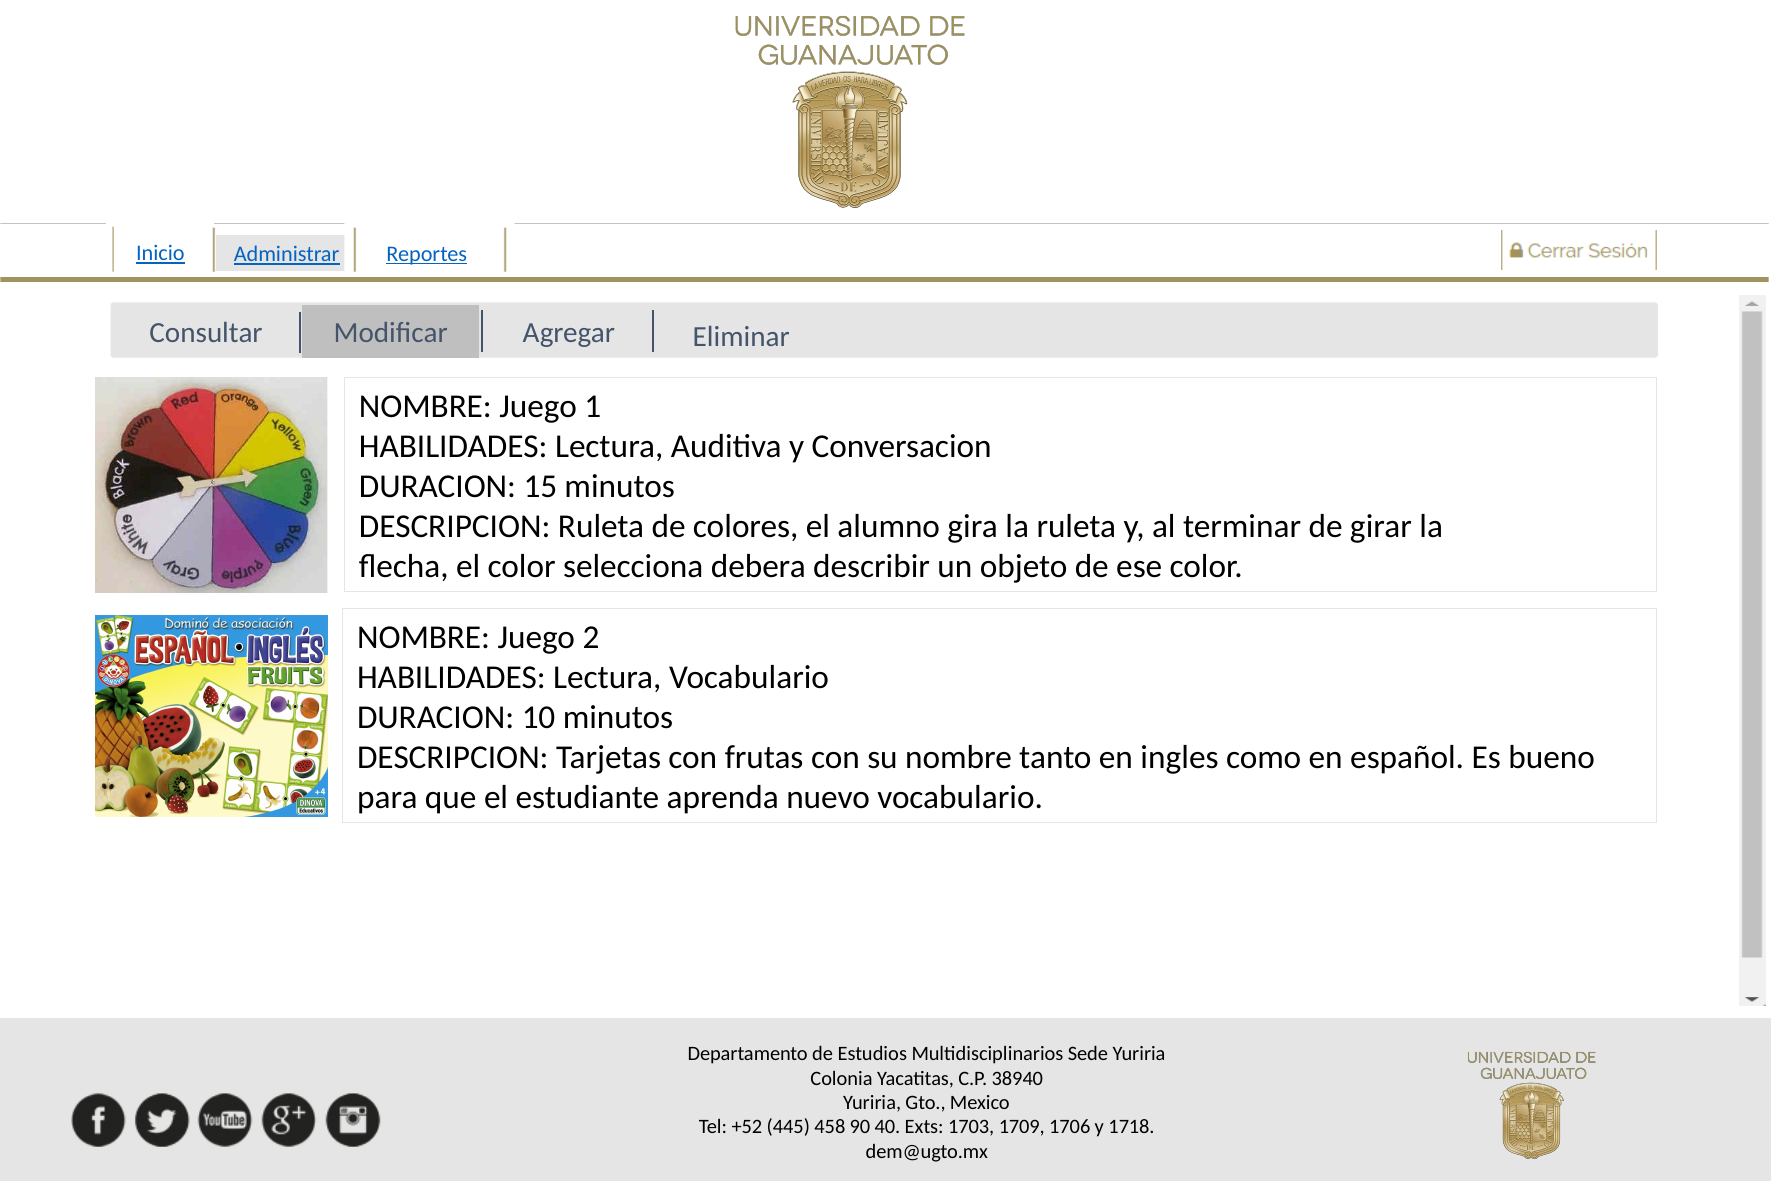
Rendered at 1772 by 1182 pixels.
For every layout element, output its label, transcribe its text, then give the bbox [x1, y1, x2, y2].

picture [95, 615, 328, 817]
picture [95, 377, 328, 593]
text_box Consultar [112, 304, 301, 358]
text_box NOMBRE: Juego 2 HABILIDADES: Lectura, Vocabulario DURACION: 10 minutos DESCRIPCION: Tarjetas con frutas con su nombre tanto en ingles como en español. Es bueno para que el estudiante aprenda nuevo vocabulario. [342, 608, 1657, 823]
picture [1739, 295, 1766, 1006]
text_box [203, 224, 344, 274]
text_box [0, 986, 1771, 1181]
text_box NOMBRE: Juego 1 HABILIDADES: Lectura, Auditiva y Conversacion DURACION: 15 minutos DESCRIPCION: Ruleta de colores, el alumno gira la ruleta y, al terminar de girar la flecha, el color selecciona debera describir un objeto de ese color. [344, 377, 1657, 592]
picture [0, 0, 1769, 284]
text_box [1496, 224, 1662, 273]
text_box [105, 223, 215, 274]
text_box Eliminar [652, 307, 831, 362]
text_box Agregar [479, 304, 658, 359]
text_box [110, 302, 1658, 358]
text_box Modificar [301, 304, 479, 359]
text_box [344, 223, 515, 274]
